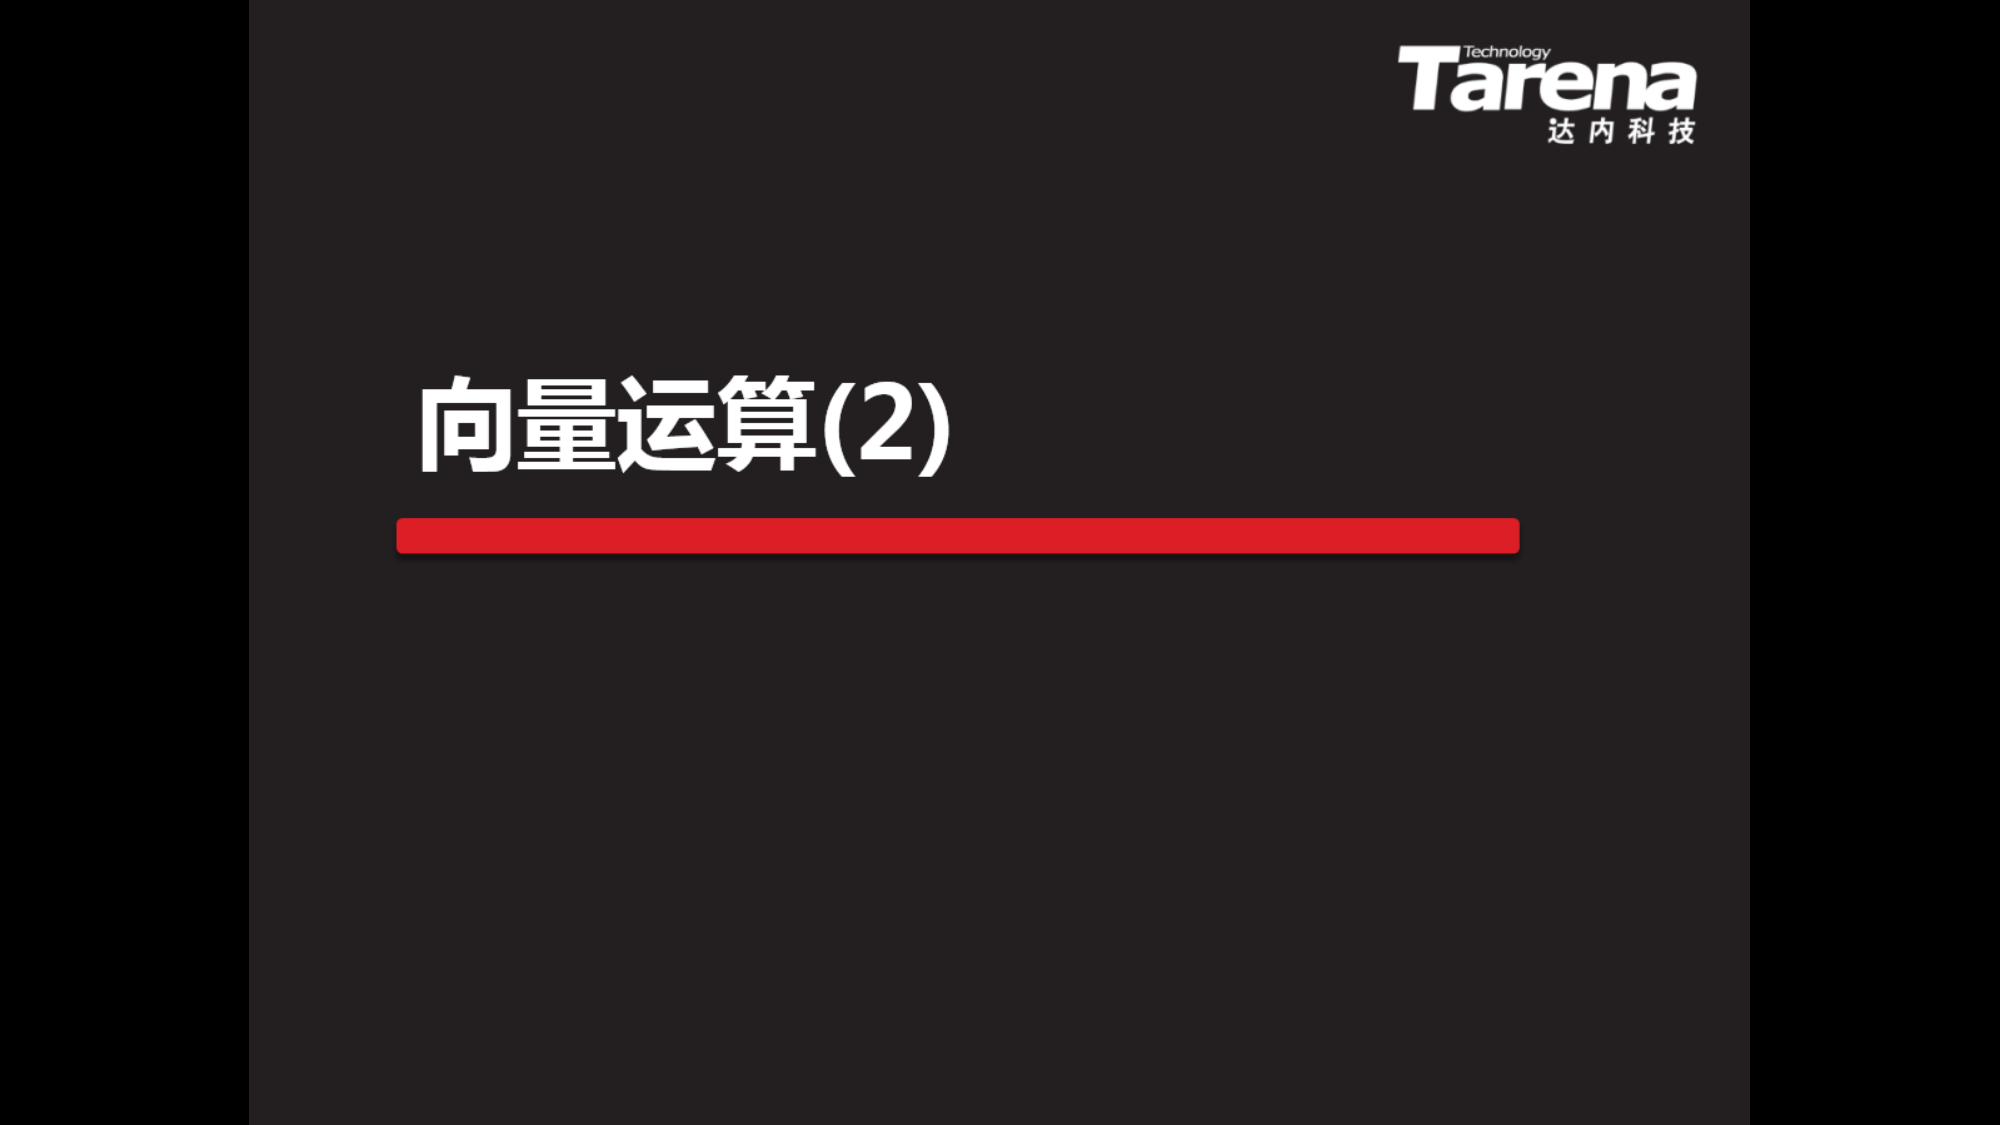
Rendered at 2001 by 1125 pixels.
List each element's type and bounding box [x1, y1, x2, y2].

picture [249, 0, 1750, 1125]
